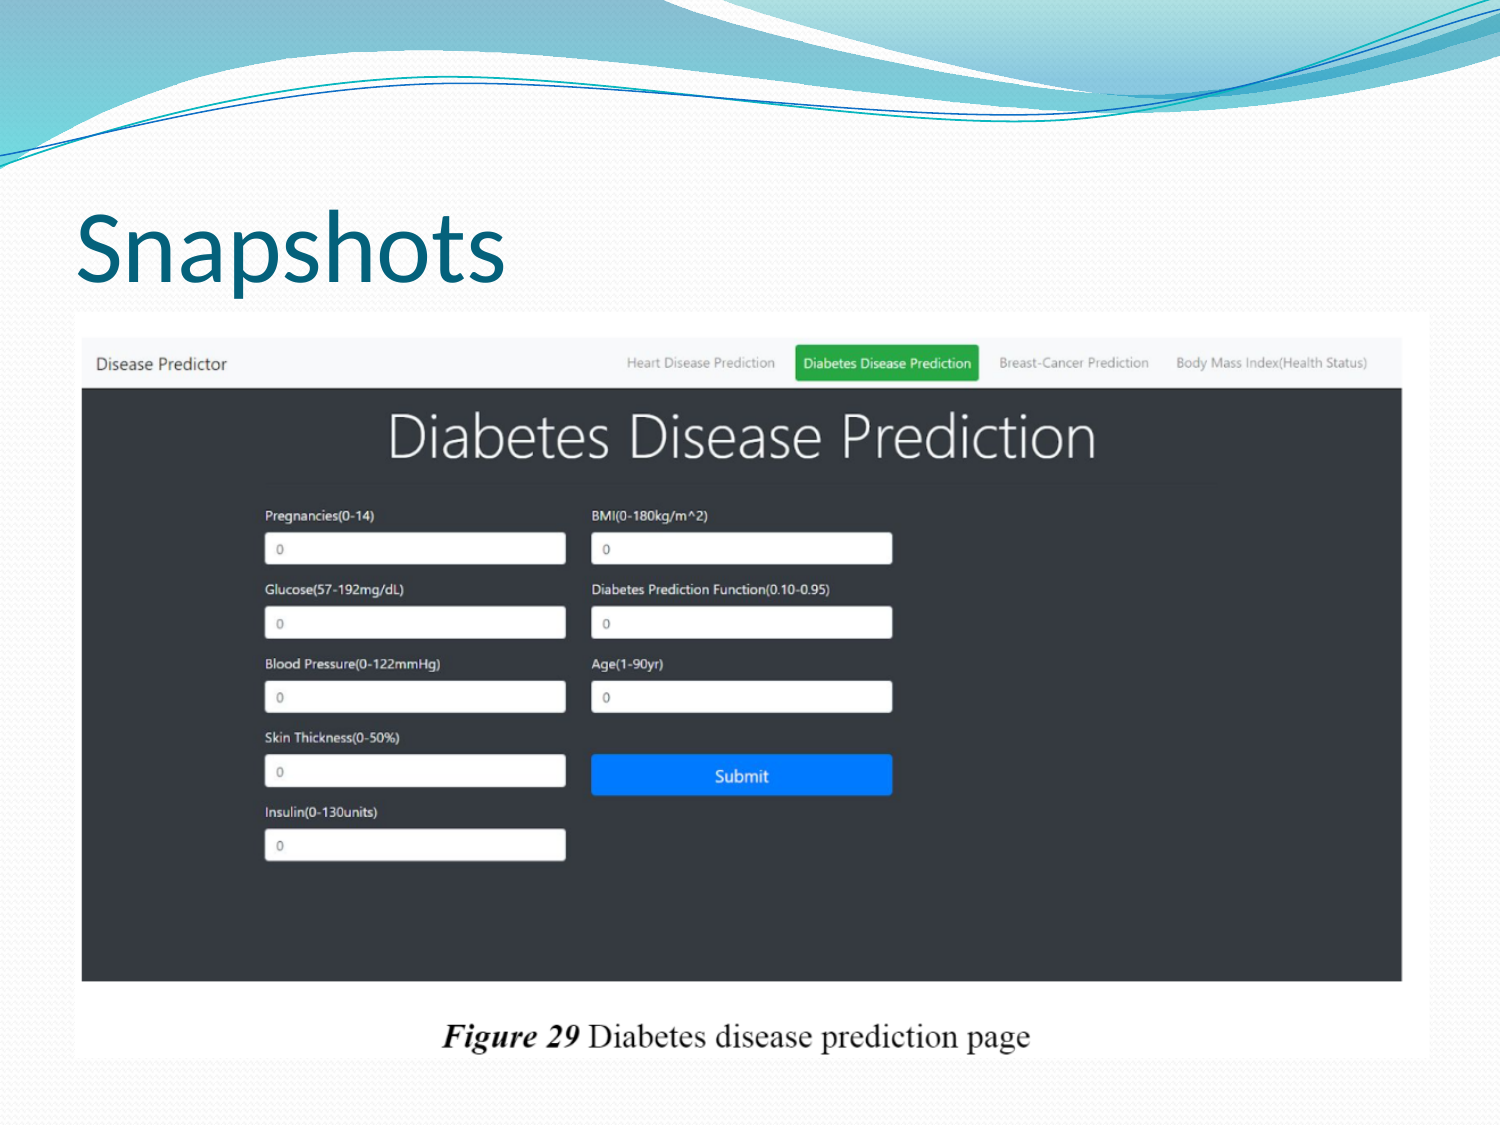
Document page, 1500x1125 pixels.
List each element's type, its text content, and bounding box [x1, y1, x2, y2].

title Snapshots [75, 115, 1425, 303]
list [74, 312, 1430, 1058]
